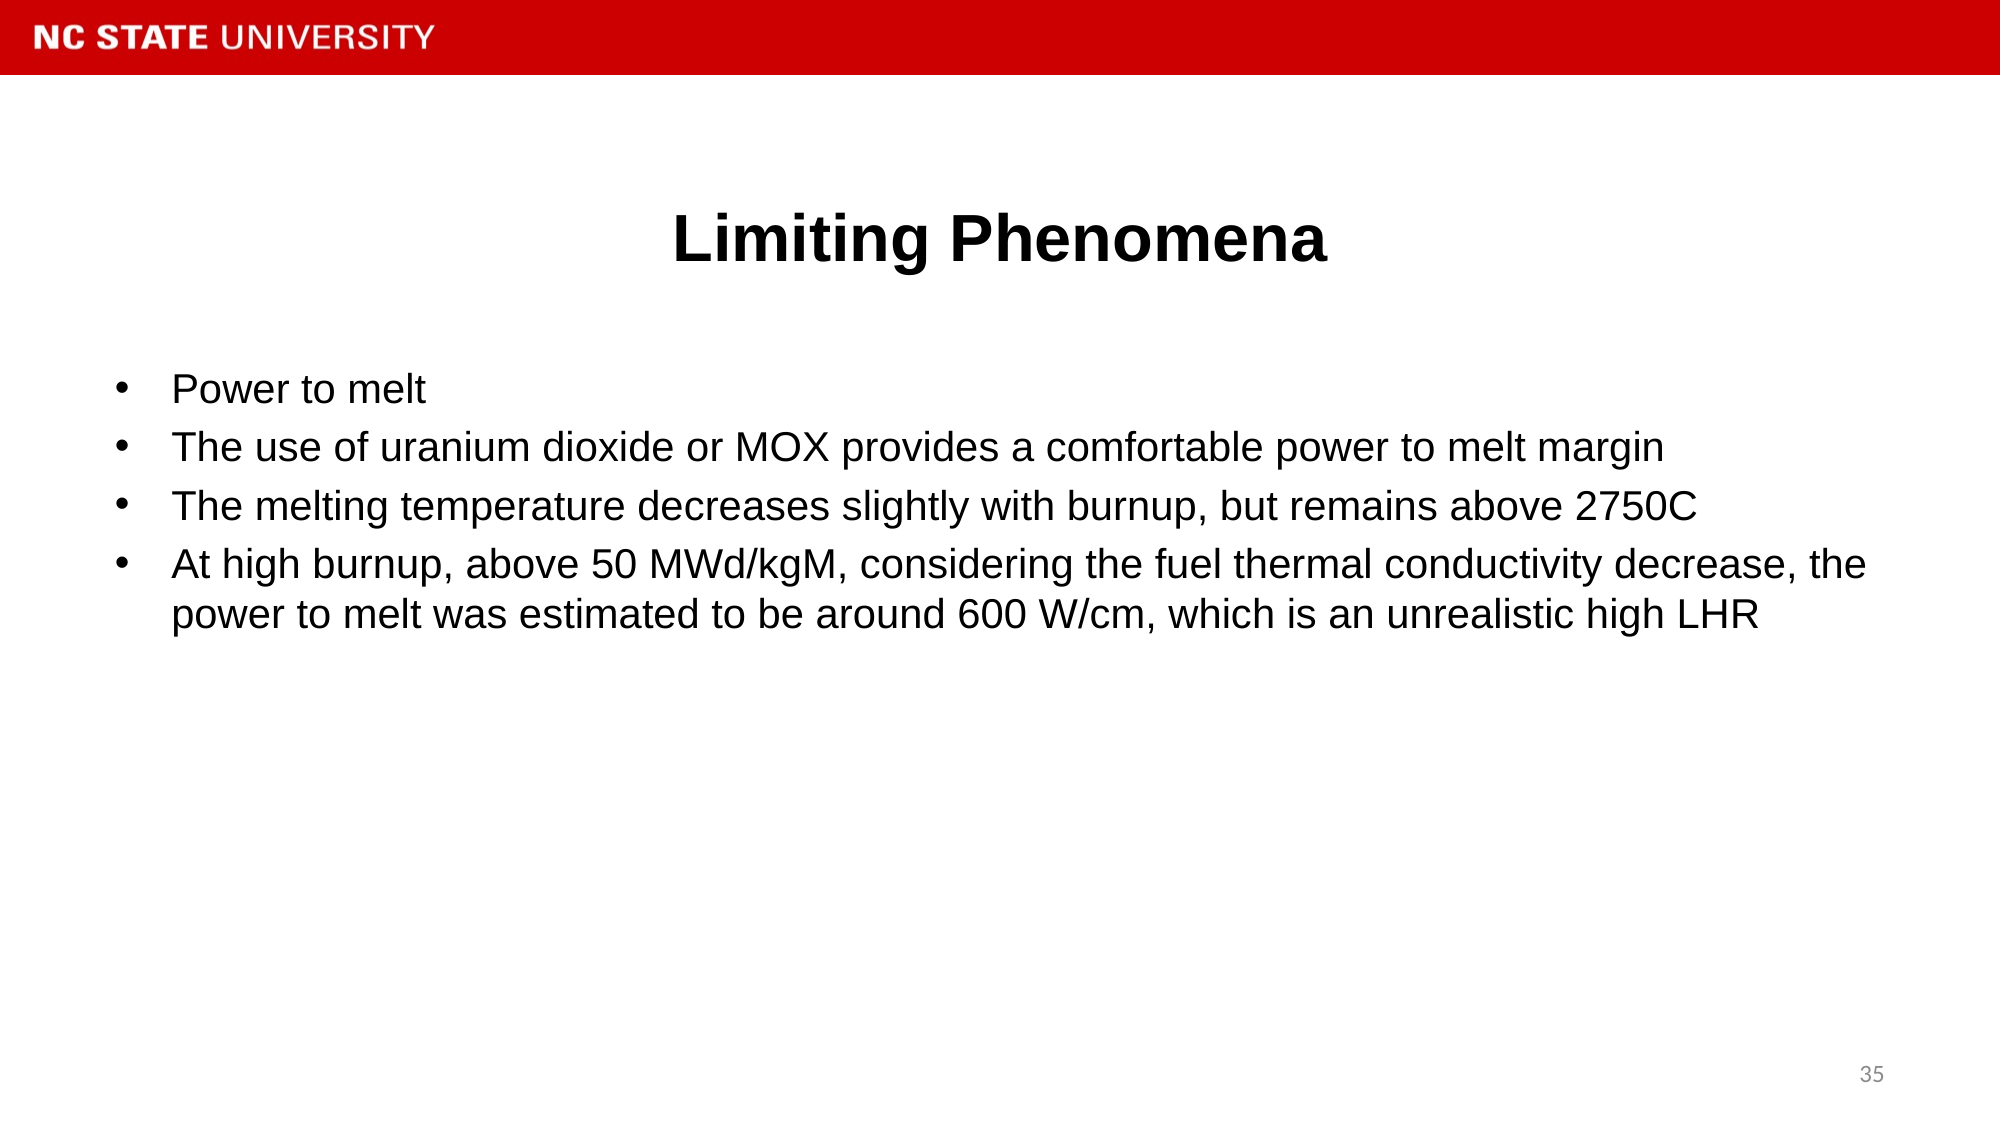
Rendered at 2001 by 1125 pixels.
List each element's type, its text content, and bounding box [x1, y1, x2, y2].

title Limiting Phenomena [99, 147, 1900, 323]
slide_number 35 [1433, 1042, 1900, 1103]
list Power to melt The use of uranium dioxide or MOX provides a comfortable power to melt margin The melting temperature decreases slightly with burnup, but remains above 2750C At high burnup, above 50 MWd/kgM, considering the fuel thermal conductivity decrease, the power to melt was estimated to be around 600 W/cm, which is an unrealistic high LHR [99, 354, 1900, 1005]
picture [0, 0, 2000, 75]
